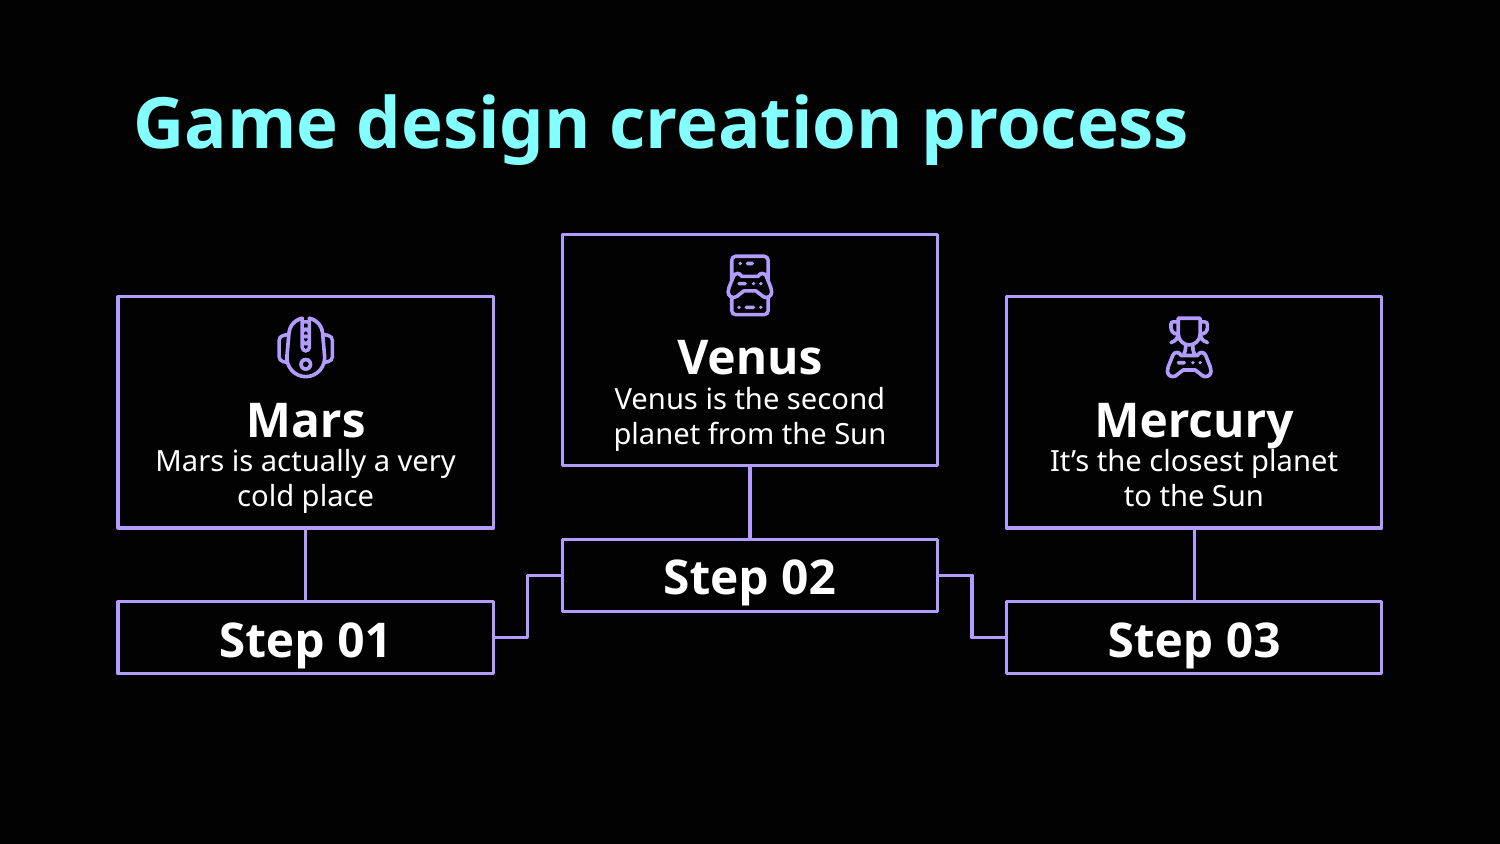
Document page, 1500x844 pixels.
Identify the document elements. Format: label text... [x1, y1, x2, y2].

text_box [1006, 296, 1382, 528]
text_box Venus is the second planet from the Sun [579, 375, 920, 455]
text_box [726, 254, 774, 317]
title Game design creation process [118, 72, 1382, 167]
text_box Step 01 [118, 601, 494, 674]
text_box [562, 234, 938, 466]
text_box Mercury [1024, 397, 1365, 437]
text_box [493, 575, 563, 639]
text_box Step 02 [562, 539, 938, 612]
text_box Venus [579, 334, 920, 375]
text_box Mars [135, 397, 476, 437]
text_box Mars is actually a very cold place [135, 437, 476, 518]
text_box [277, 316, 335, 379]
text_box It’s the closest planet to the Sun [1024, 437, 1365, 518]
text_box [937, 575, 1007, 639]
text_box [118, 296, 494, 528]
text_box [1165, 316, 1214, 379]
text_box Step 03 [1006, 601, 1382, 674]
